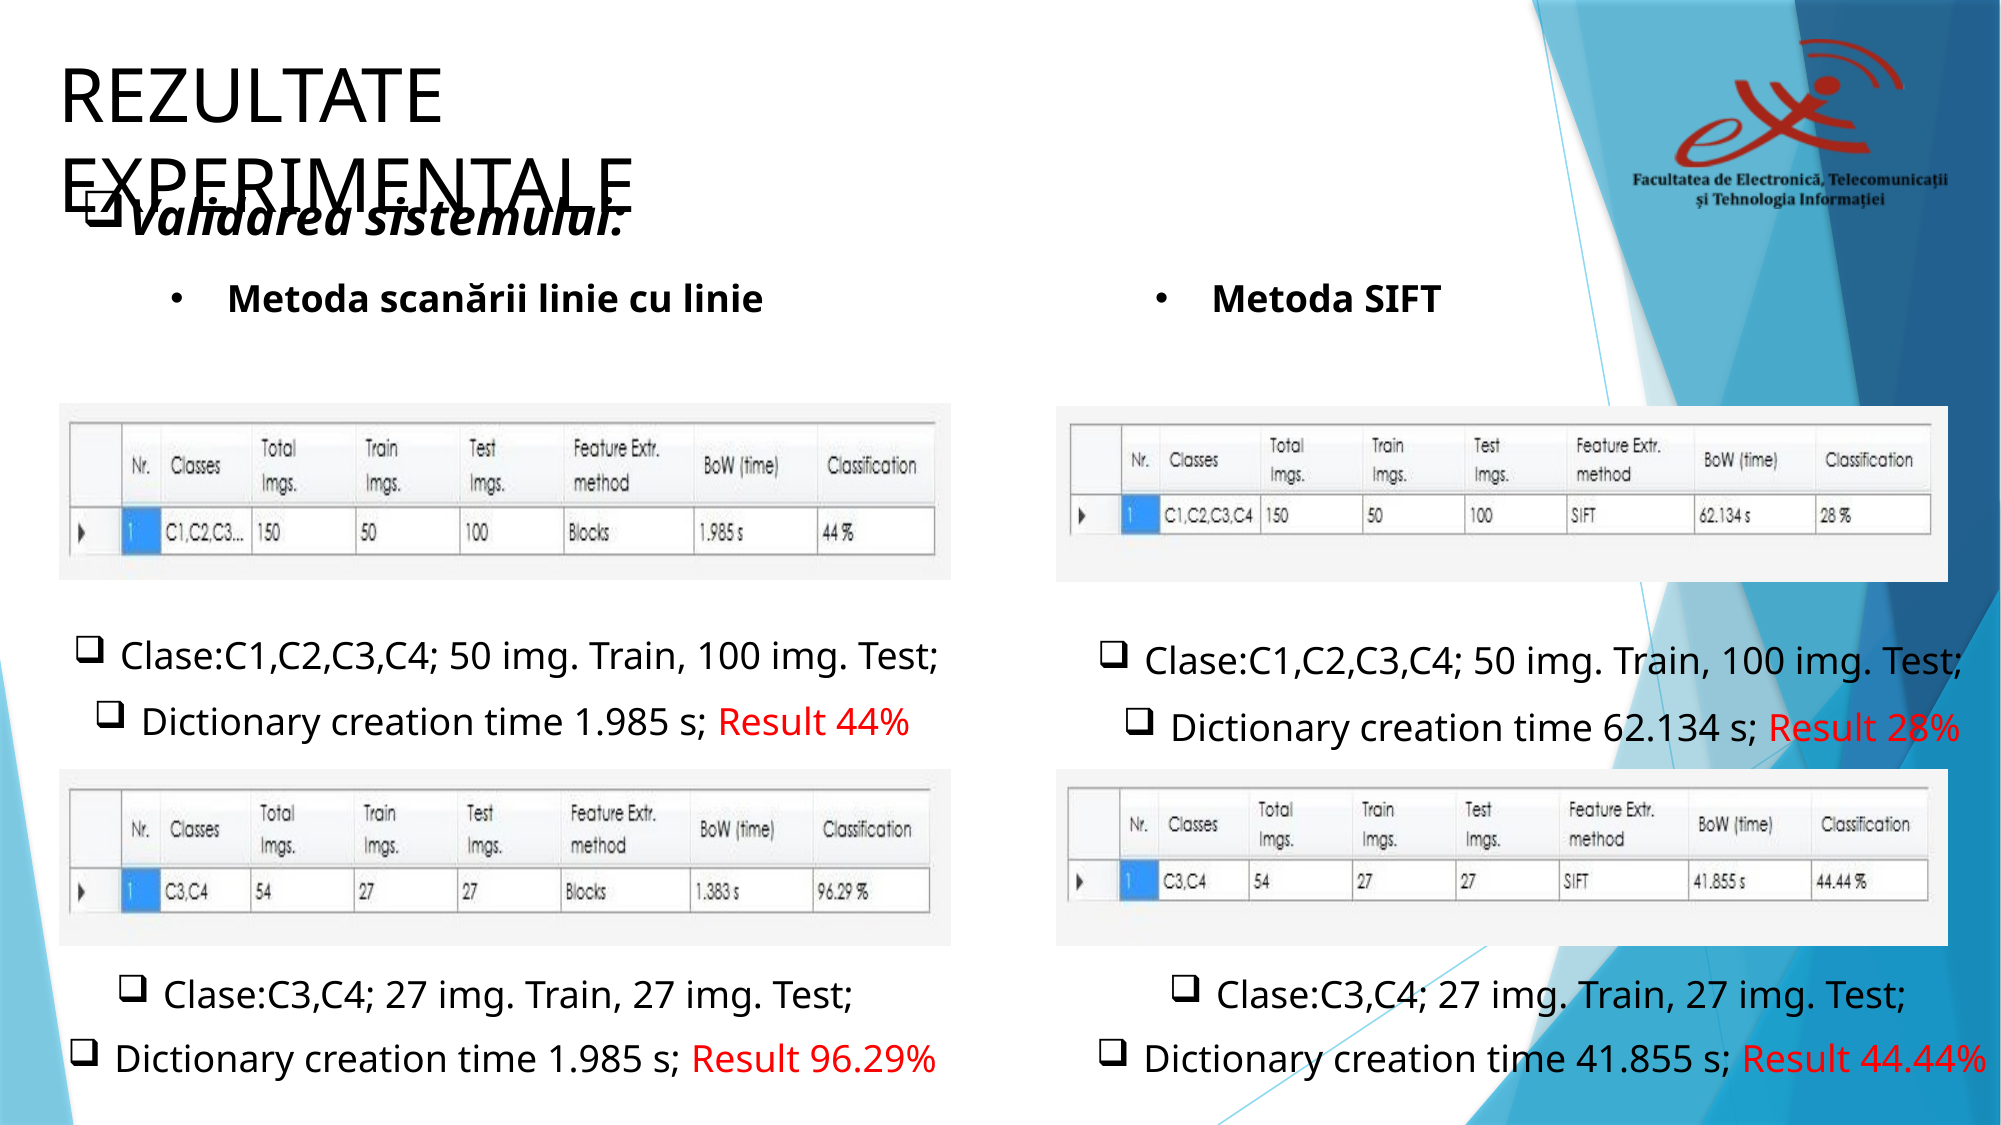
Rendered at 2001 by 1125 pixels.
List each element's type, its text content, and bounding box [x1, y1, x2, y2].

picture [1056, 405, 1949, 583]
text_box Clase:C3,C4; 27 img. Train, 27 img. Test; [19, 964, 951, 1024]
text_box Dictionary creation time 62.134 s; Result 28% [1076, 696, 2000, 757]
text_box Dictionary creation time 1.985 s; Result 96.29% [36, 1027, 968, 1088]
picture [58, 403, 952, 580]
text_box Metoda scanării linie cu linie [155, 267, 857, 328]
text_box Dictionary creation time 41.855 s; Result 44.44% [1076, 1027, 2000, 1088]
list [1631, 38, 1949, 209]
text_box Clase:C1,C2,C3,C4; 50 img. Train, 100 img. Test; [1076, 629, 1985, 690]
text_box Validarea sistemului: [66, 177, 641, 253]
text_box Clase:C1,C2,C3,C4; 50 img. Train, 100 img. Test; [19, 625, 994, 685]
title REZULTATE EXPERIMENTALE [43, 39, 994, 177]
picture [58, 769, 952, 946]
text_box Clase:C3,C4; 27 img. Train, 27 img. Test; [1076, 964, 2000, 1024]
picture [1056, 769, 1949, 946]
text_box Dictionary creation time 1.985 s; Result 44% [15, 690, 989, 750]
text_box Metoda SIFT [1140, 267, 1633, 328]
